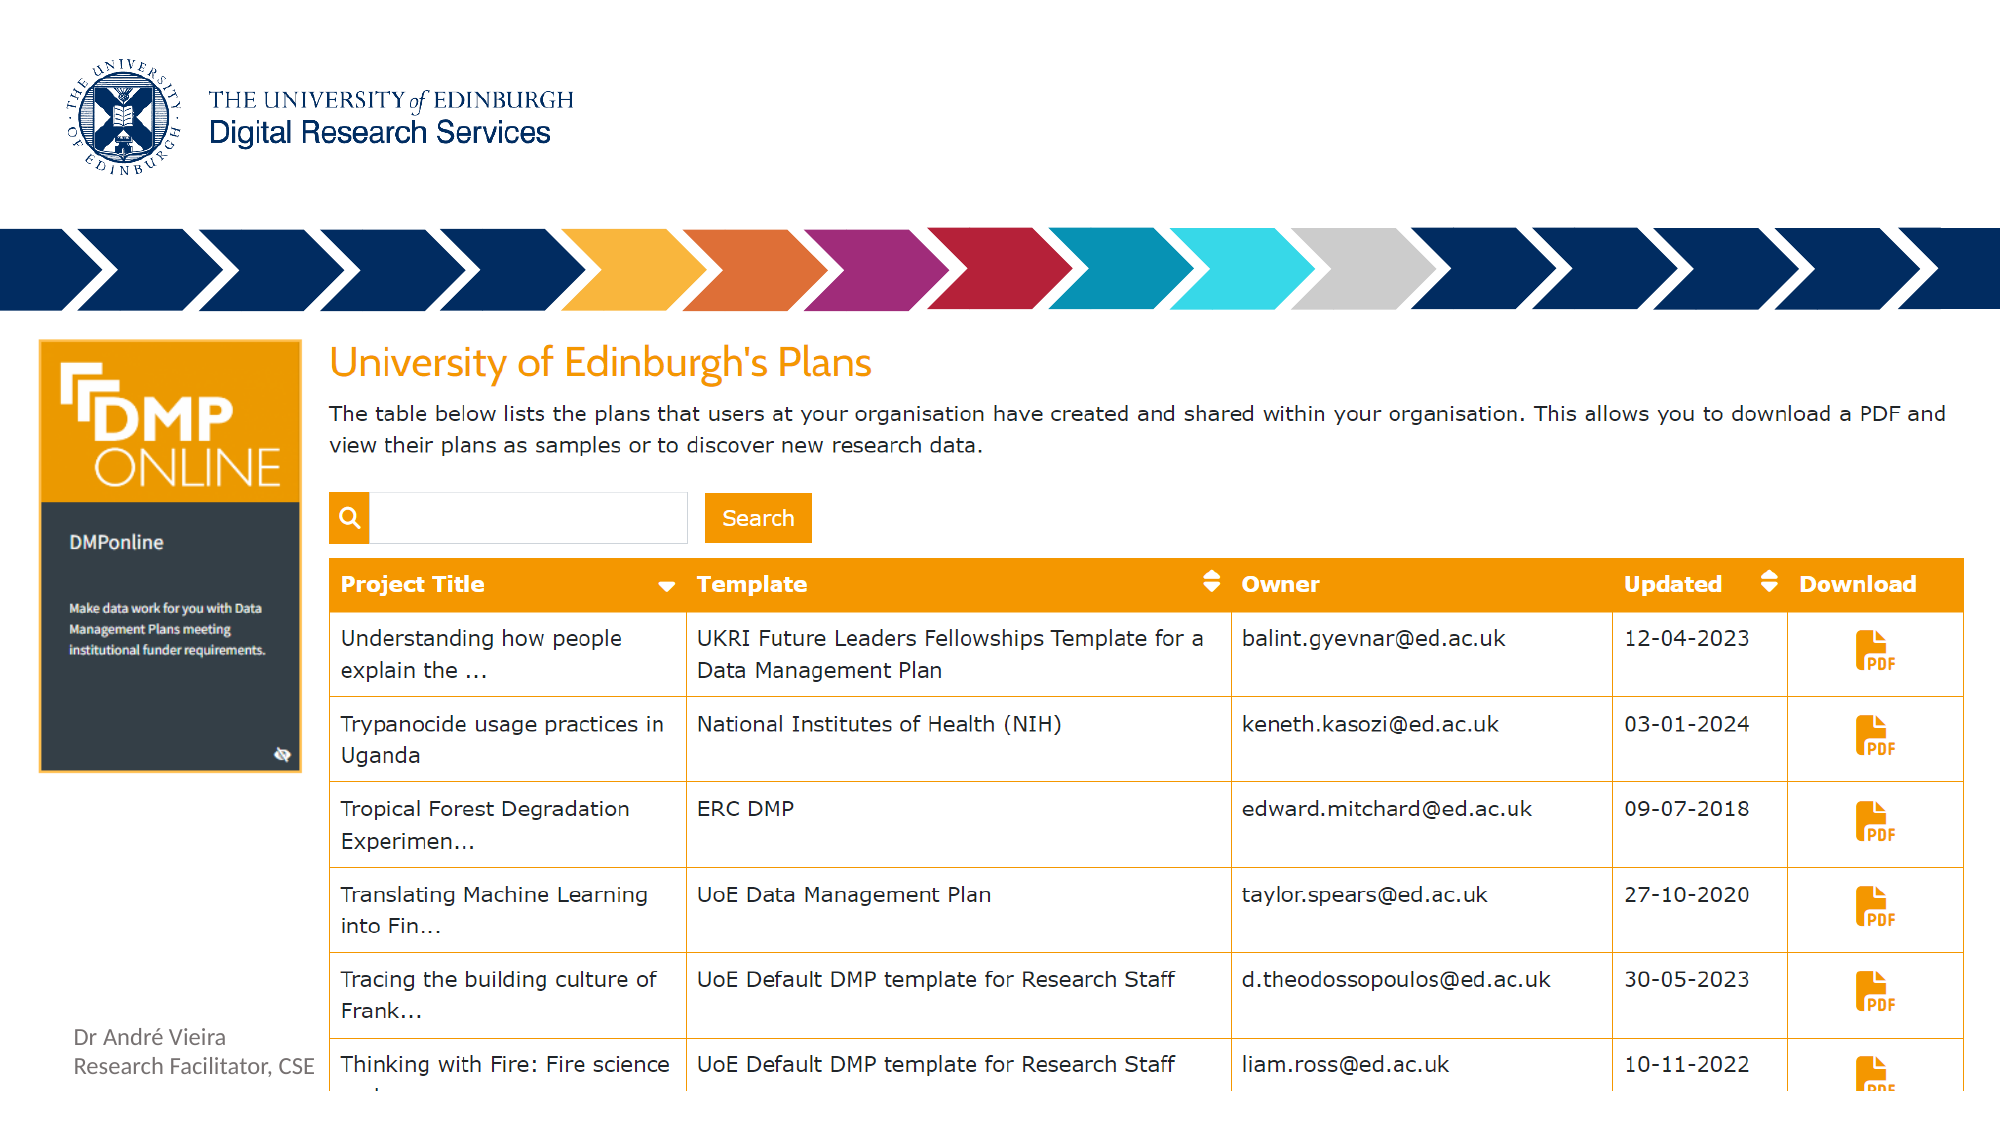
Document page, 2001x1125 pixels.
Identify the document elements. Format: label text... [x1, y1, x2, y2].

text_box [0, 228, 79, 311]
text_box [201, 230, 343, 311]
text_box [684, 230, 827, 311]
picture [66, 59, 573, 175]
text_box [1555, 228, 1677, 309]
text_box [79, 229, 222, 310]
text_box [343, 230, 465, 311]
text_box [1798, 229, 1900, 309]
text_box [442, 229, 584, 310]
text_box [1655, 229, 1798, 309]
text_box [1072, 228, 1193, 309]
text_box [584, 229, 706, 310]
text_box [827, 230, 948, 311]
picture [308, 333, 1971, 1091]
text_box Dr André Vieira Research Facilitator, CSE [58, 1013, 308, 1088]
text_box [1900, 228, 2000, 309]
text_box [929, 228, 1072, 309]
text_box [1413, 228, 1555, 309]
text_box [1314, 229, 1413, 309]
picture [35, 333, 306, 781]
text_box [1171, 229, 1314, 309]
